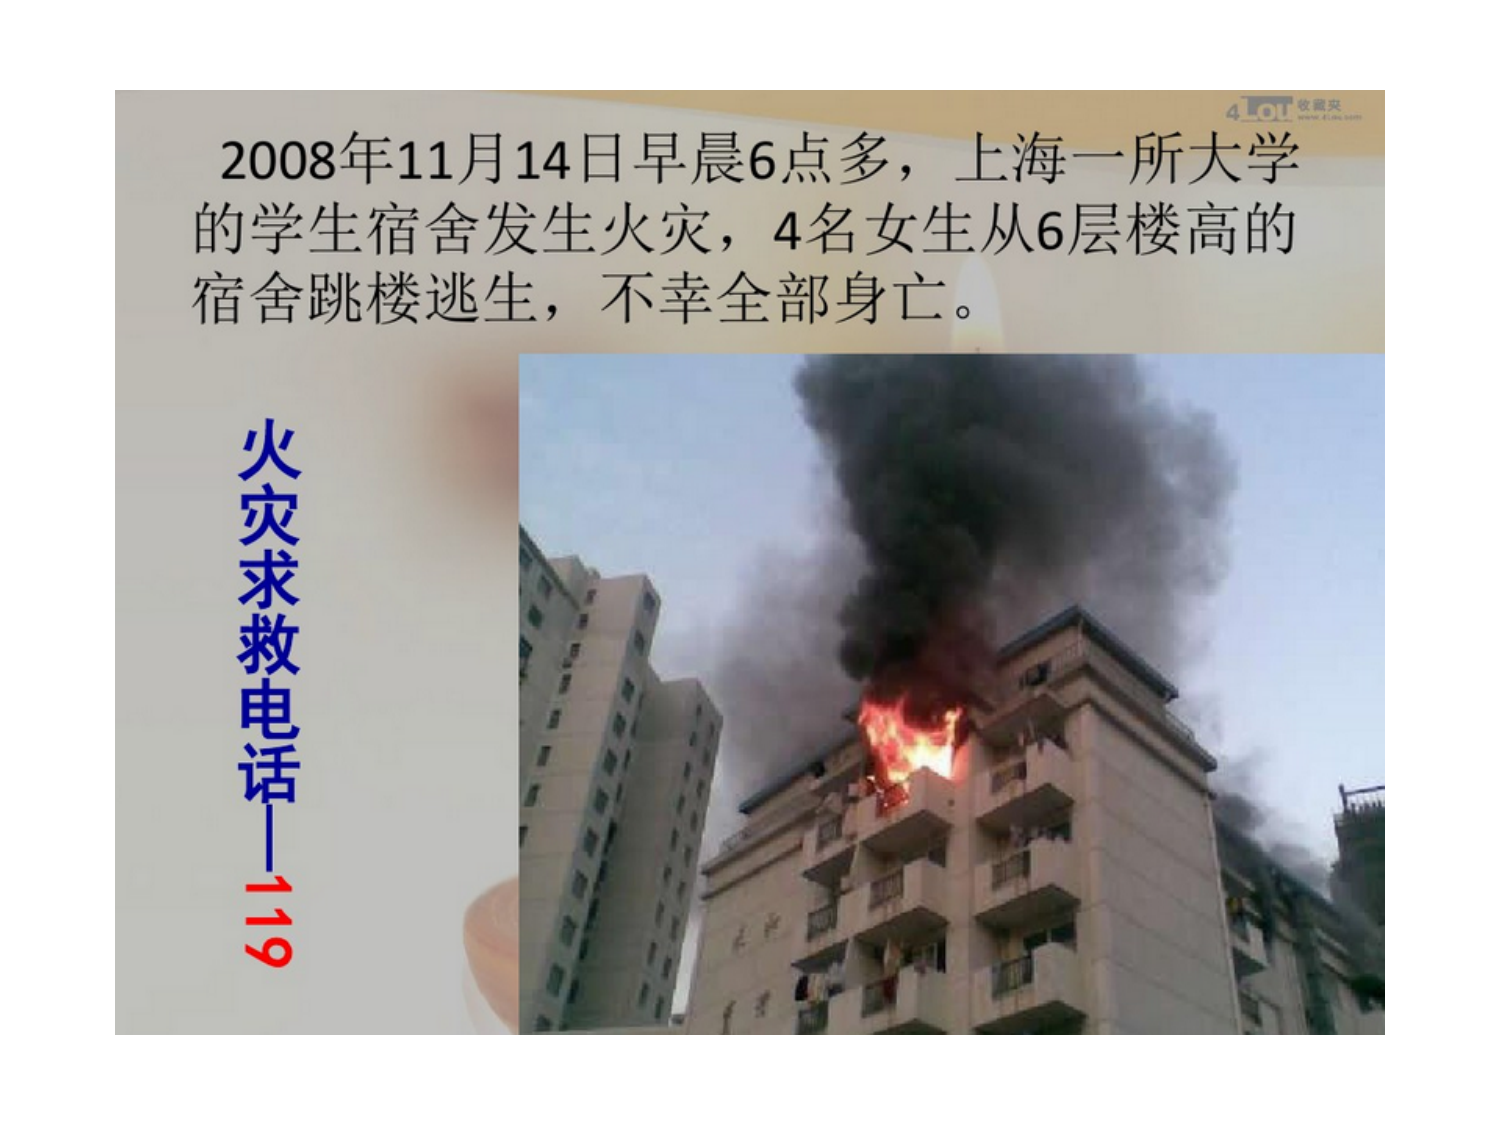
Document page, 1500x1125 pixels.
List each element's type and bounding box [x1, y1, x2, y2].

picture [115, 90, 1385, 1035]
